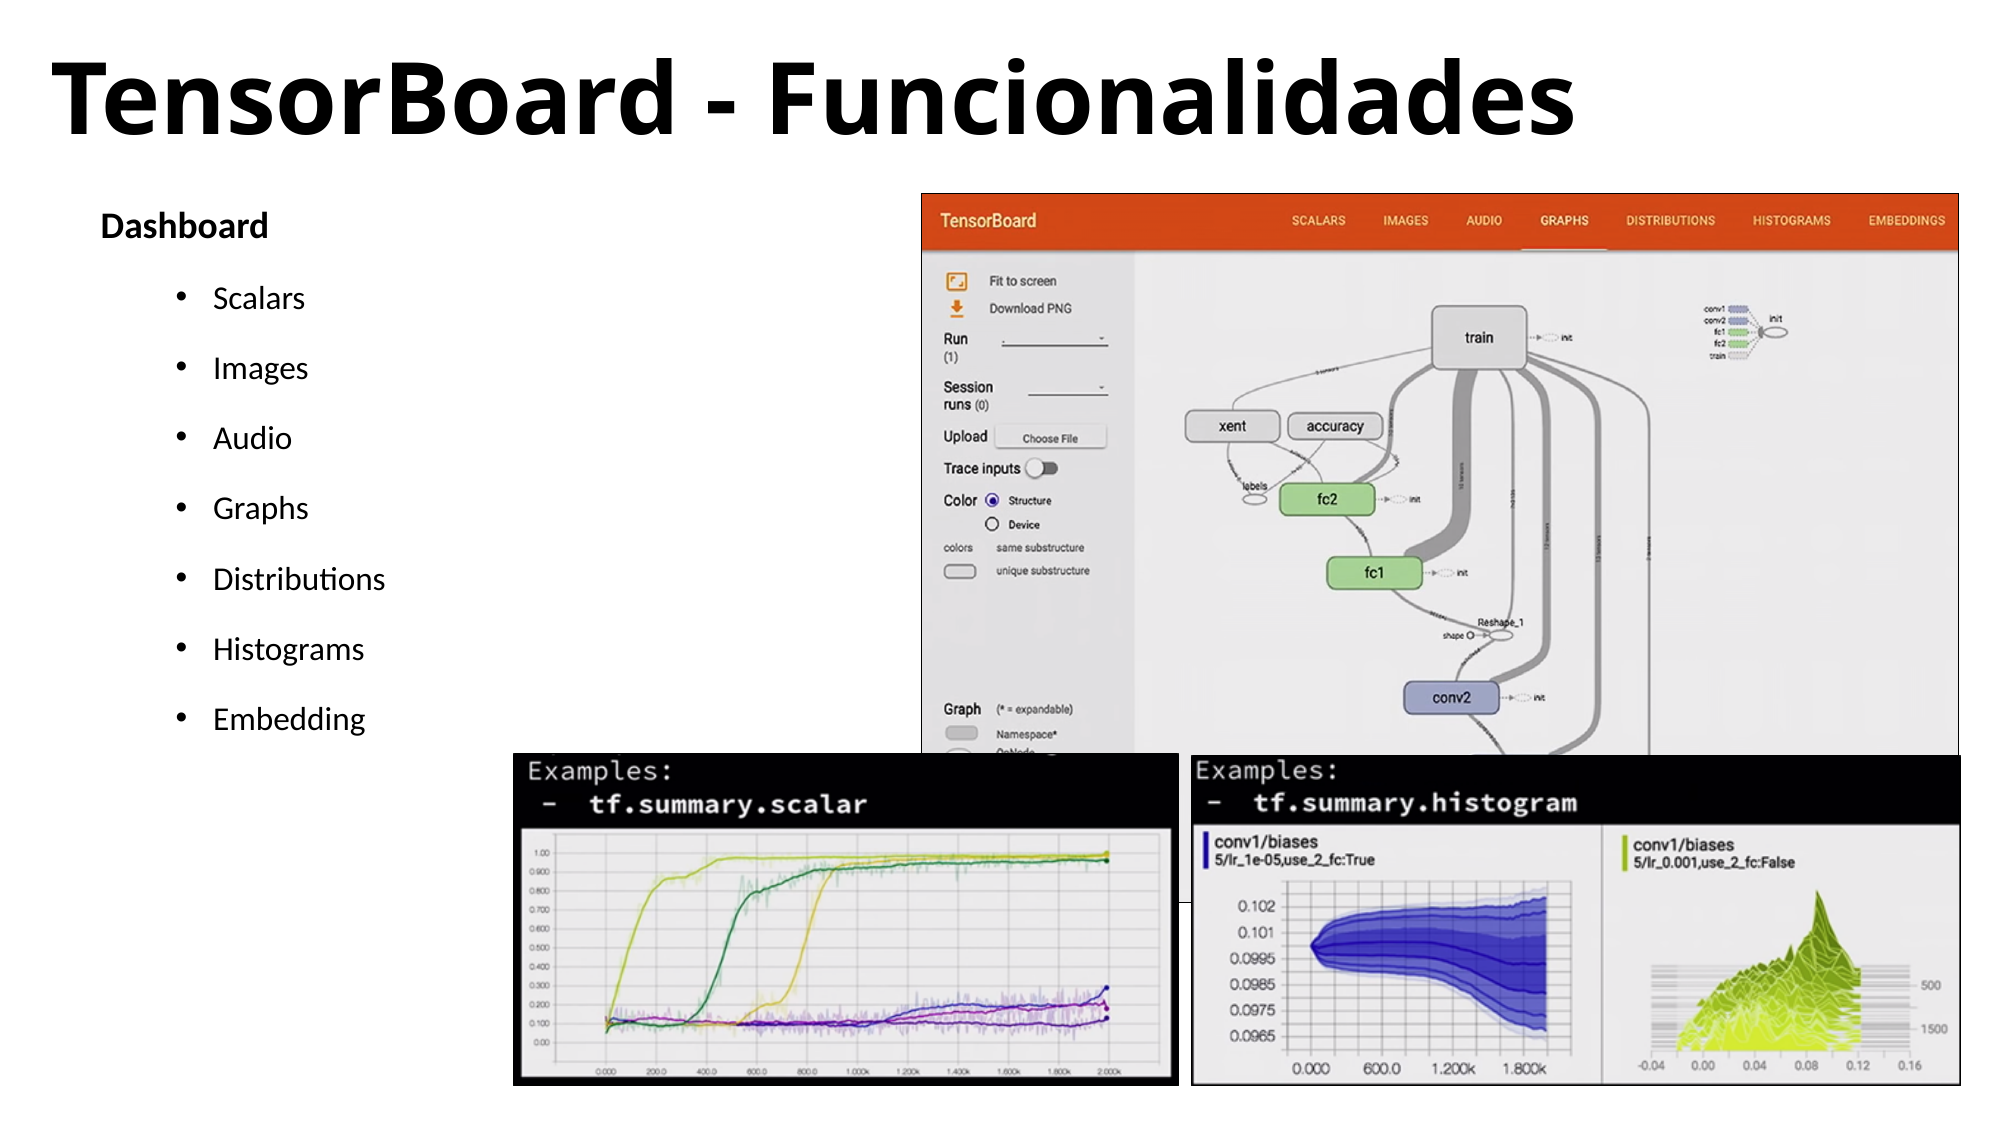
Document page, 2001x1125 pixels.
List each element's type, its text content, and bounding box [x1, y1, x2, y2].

picture [513, 193, 1961, 1086]
list Dashboard Scalars Images Audio Graphs Distributions Histograms Embedding [85, 193, 553, 765]
title TensorBoard - Funcionalidades [35, 44, 1761, 161]
